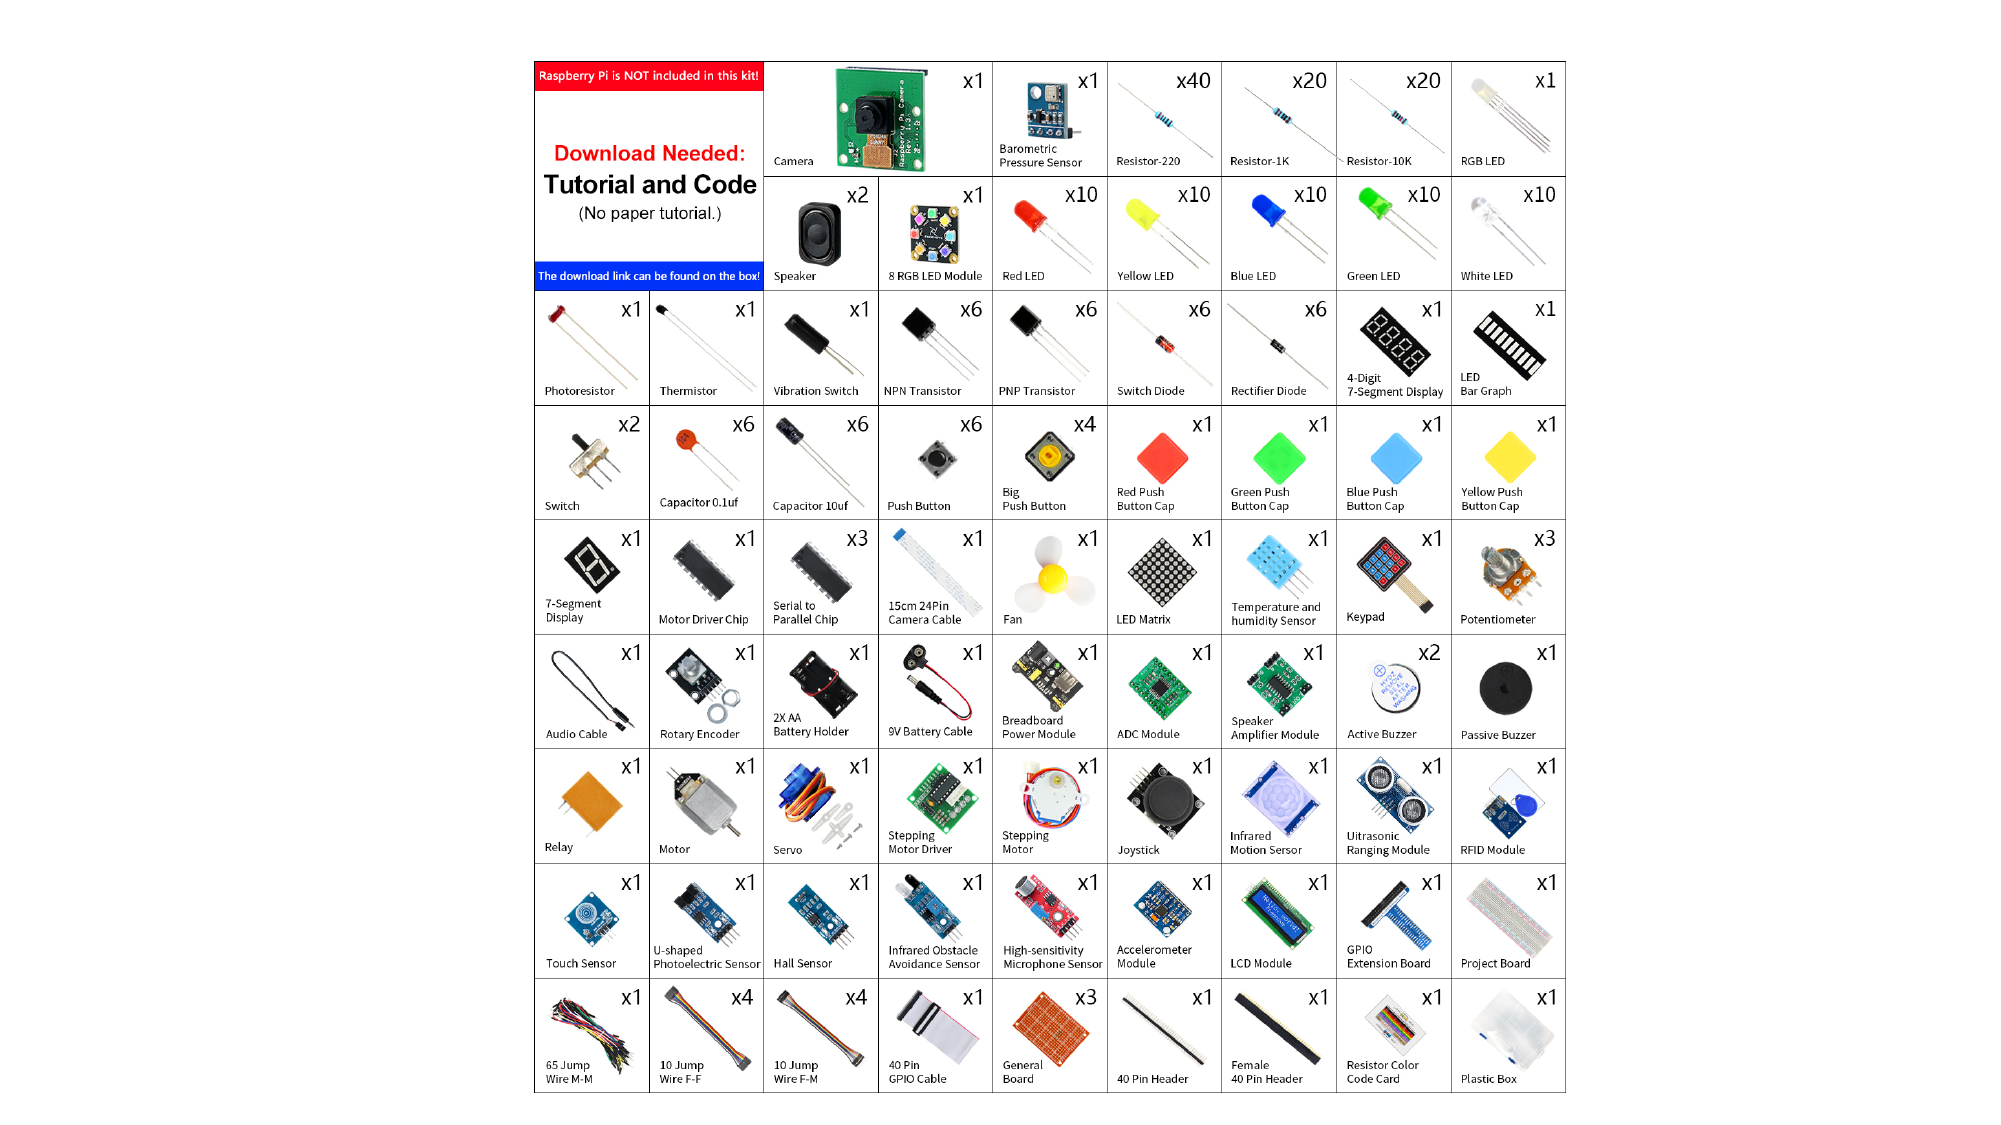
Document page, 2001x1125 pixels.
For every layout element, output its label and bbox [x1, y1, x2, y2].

list [534, 61, 1566, 1093]
